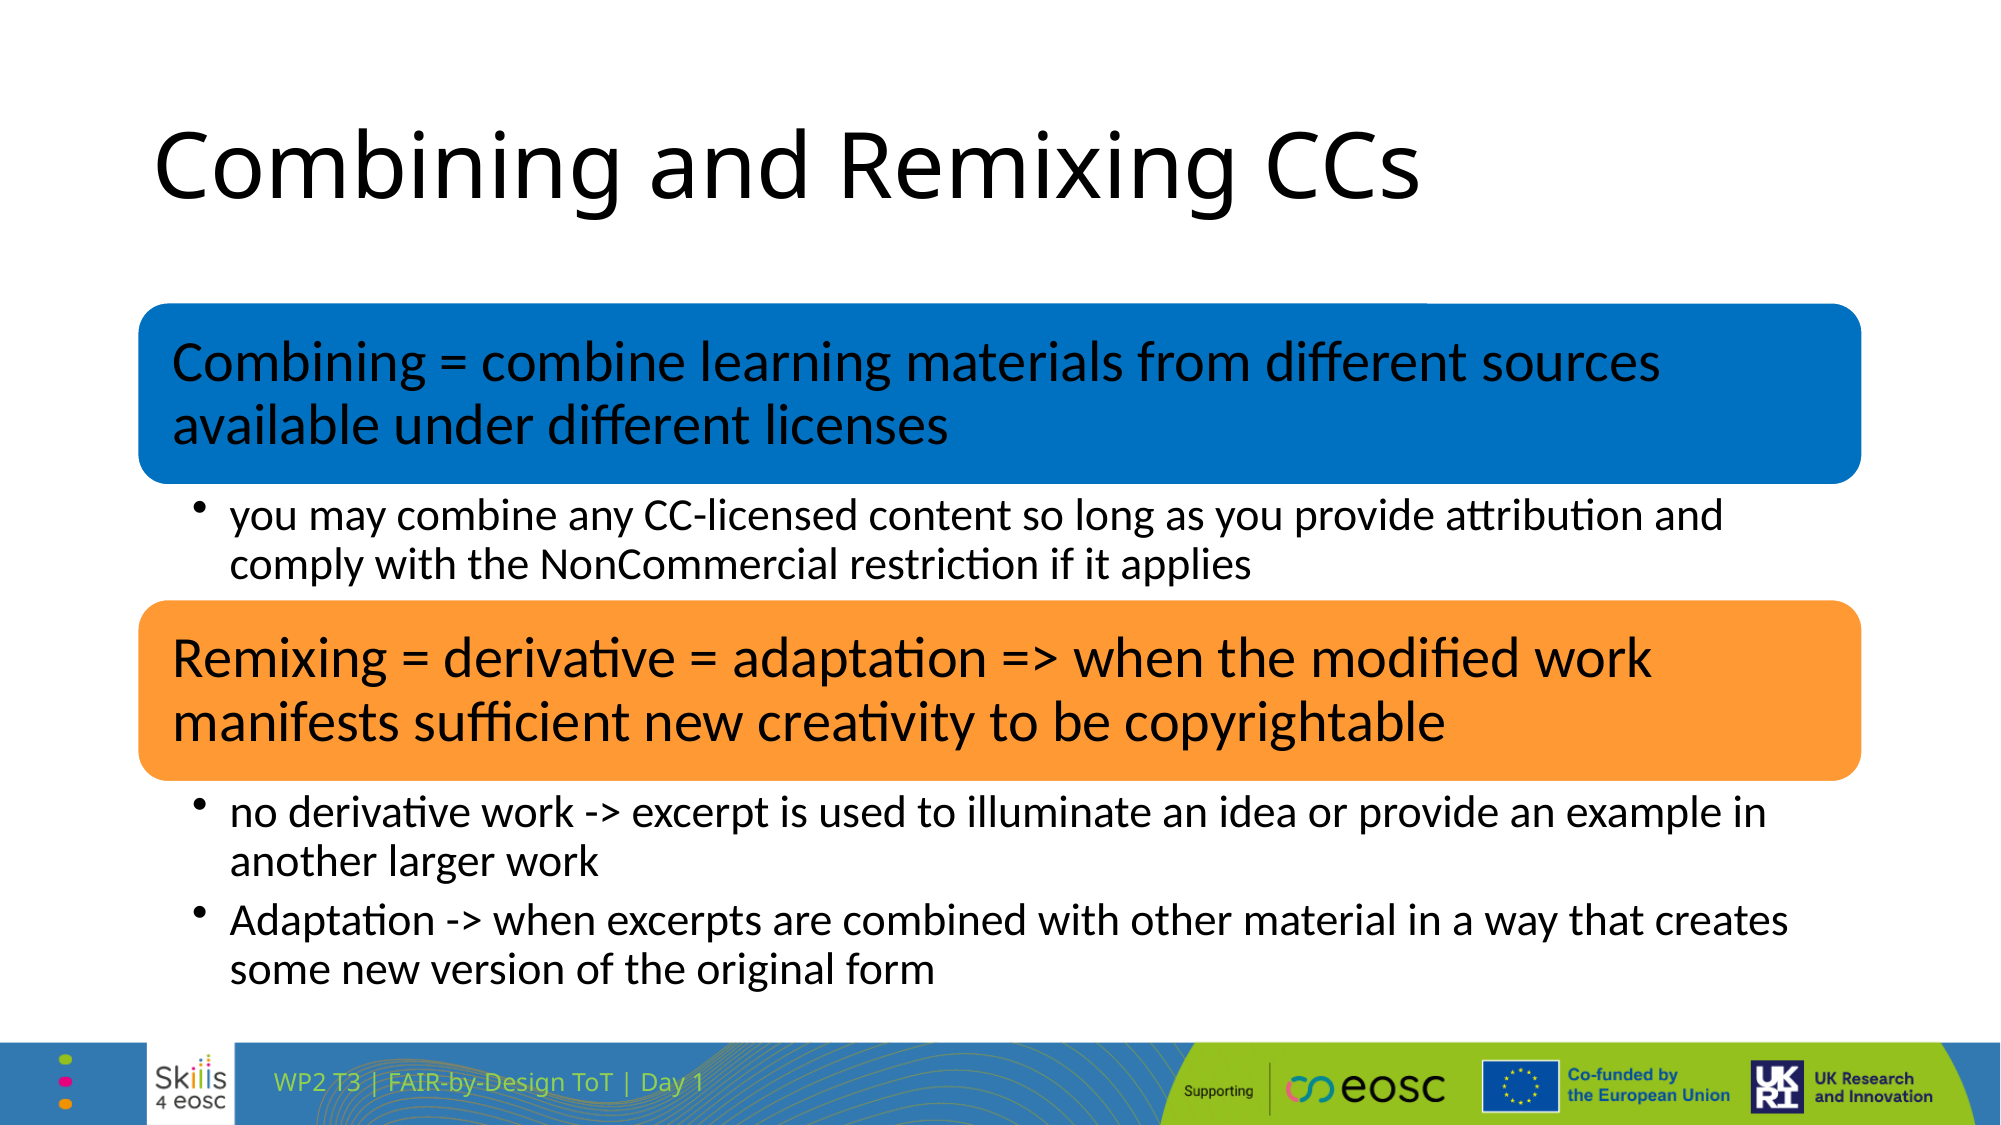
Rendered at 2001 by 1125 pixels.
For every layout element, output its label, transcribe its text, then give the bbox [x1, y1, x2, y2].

picture [0, 0, 2001, 1125]
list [137, 299, 1863, 1014]
footer WP2 T3 | FAIR-by-Design ToT | Day 1 [258, 1052, 1140, 1112]
title Combining and Remixing CCs [137, 59, 1863, 278]
